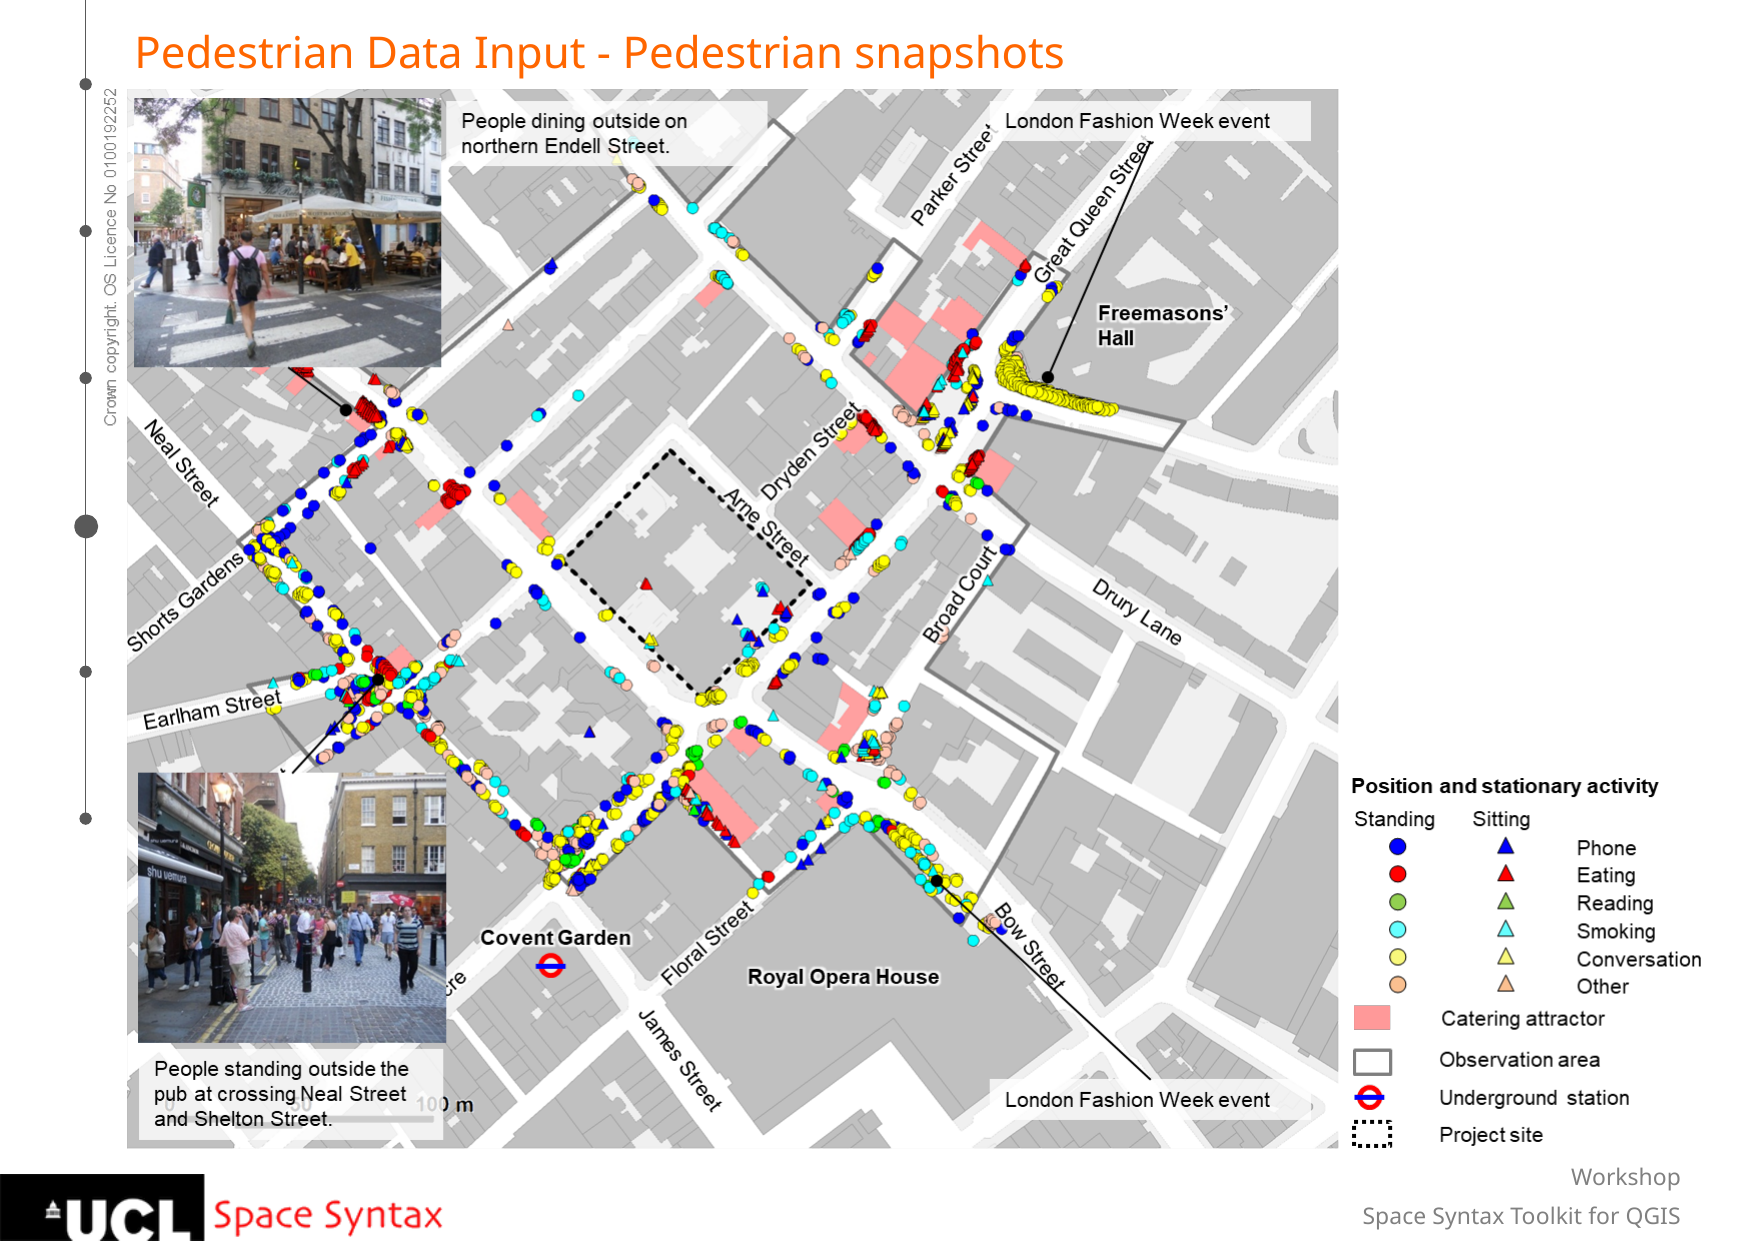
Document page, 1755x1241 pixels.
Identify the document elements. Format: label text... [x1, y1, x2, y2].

picture [94, 77, 1715, 1163]
picture [0, 1174, 528, 1241]
text_box Pedestrian Data Input - Pedestrian snapshots [119, 17, 1175, 76]
text_box [77, 517, 89, 536]
